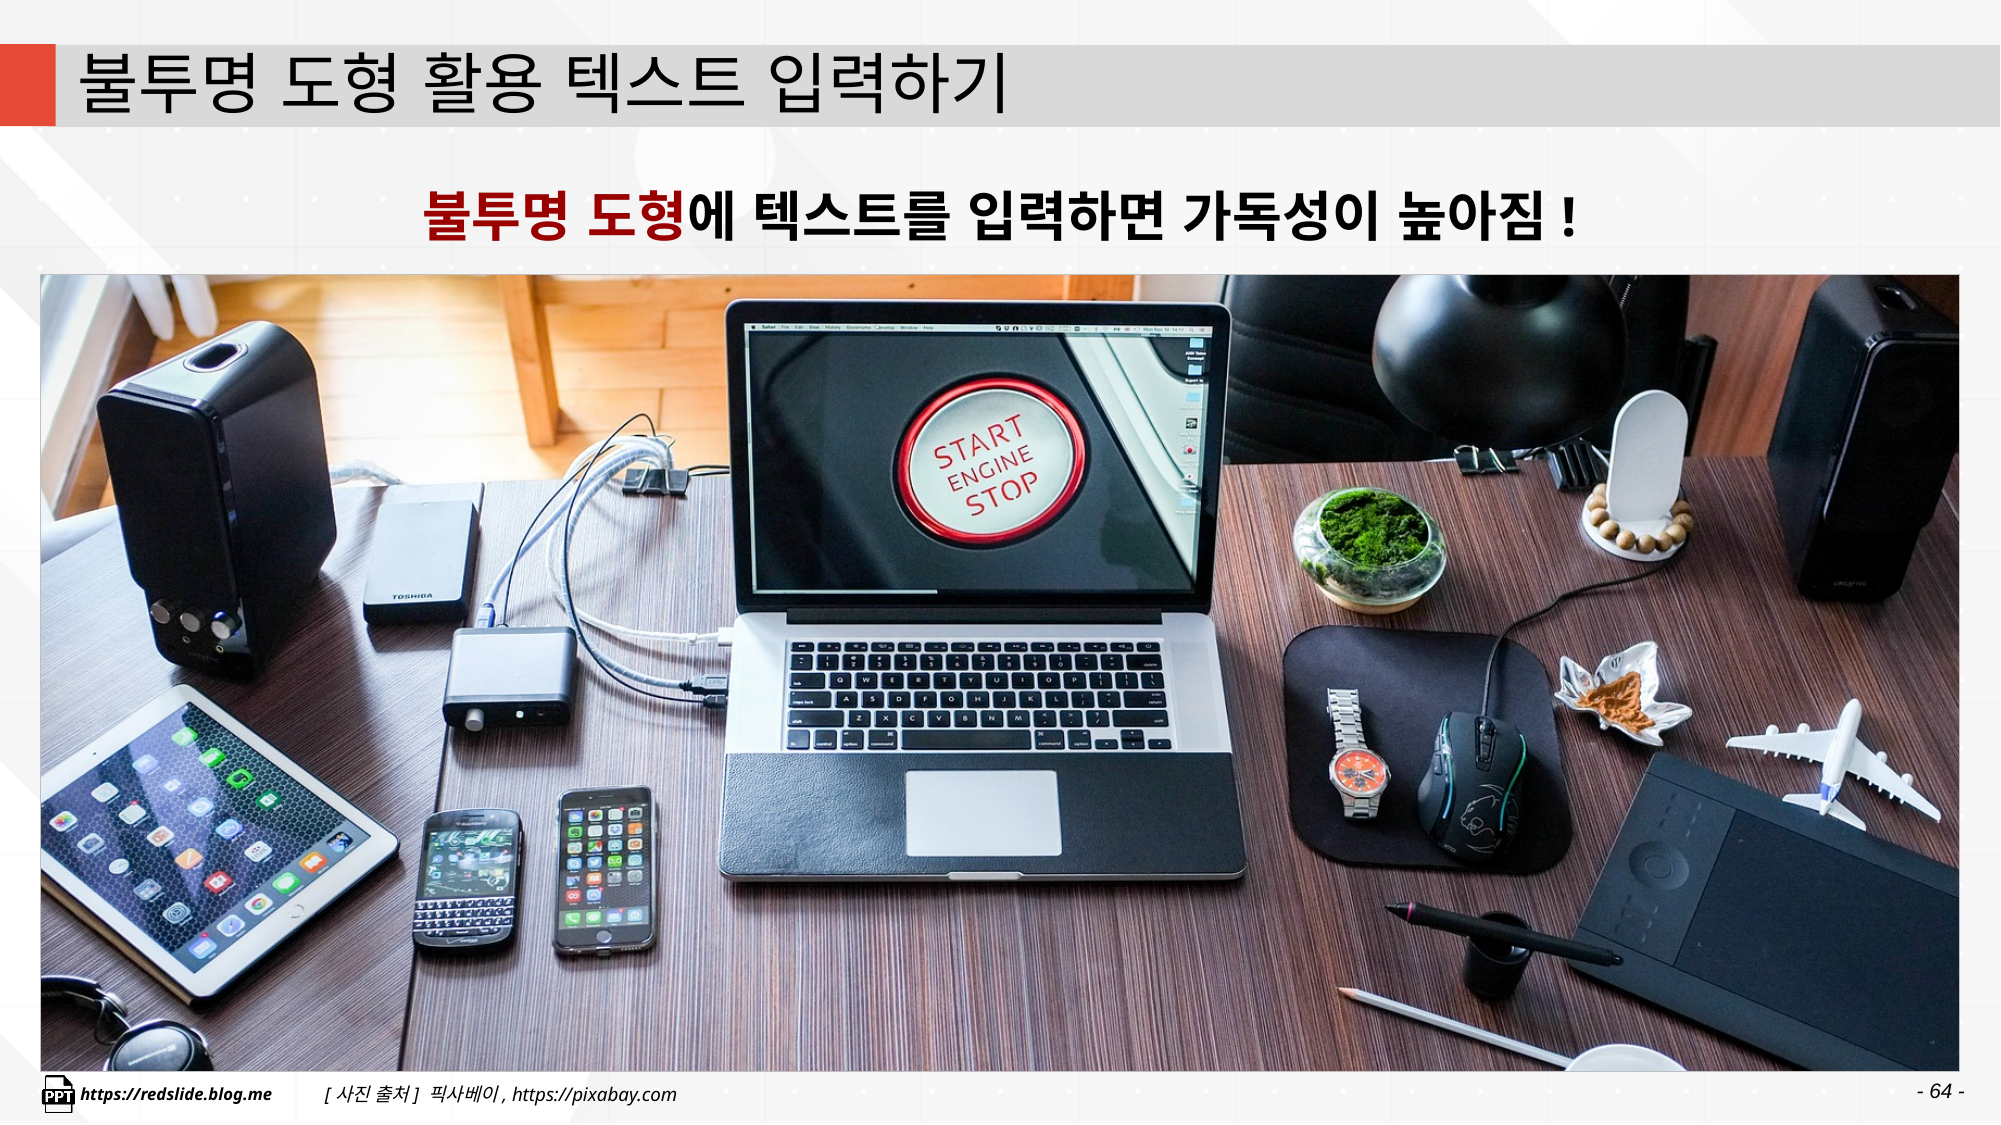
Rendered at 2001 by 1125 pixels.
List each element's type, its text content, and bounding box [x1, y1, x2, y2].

text_box [0, 44, 56, 127]
text_box [1960, 44, 2000, 127]
picture [0, 0, 2001, 1123]
title 불투명 도형 활용 텍스트 입력하기 [62, 42, 1960, 131]
text_box [56, 44, 62, 127]
text_box [사진 출처] 픽사베이, https://pixabay.com [310, 1083, 693, 1113]
text_box 불투명 도형에 텍스트를 입력하면 가독성이 높아짐! [115, 174, 1884, 273]
